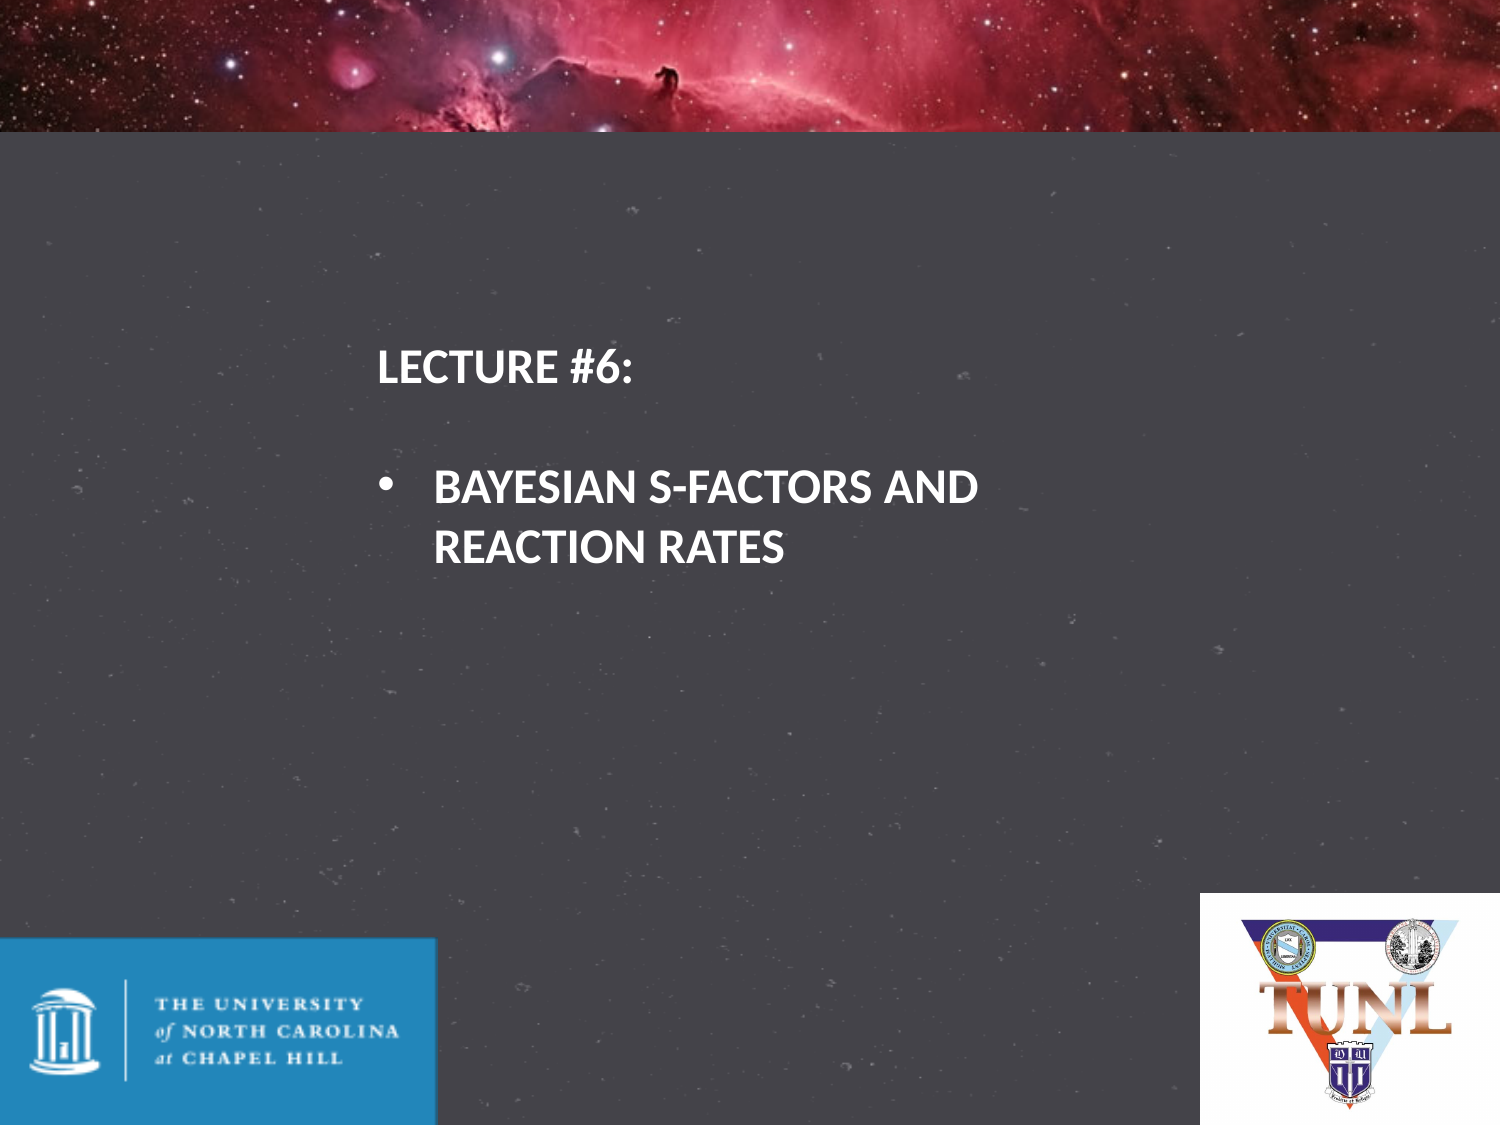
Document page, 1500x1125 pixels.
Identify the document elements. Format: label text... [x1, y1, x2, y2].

picture [0, 0, 1500, 1125]
text_box LECTURE #6: BAYESIAN S-FACTORS AND REACTION RATES [362, 325, 1150, 581]
